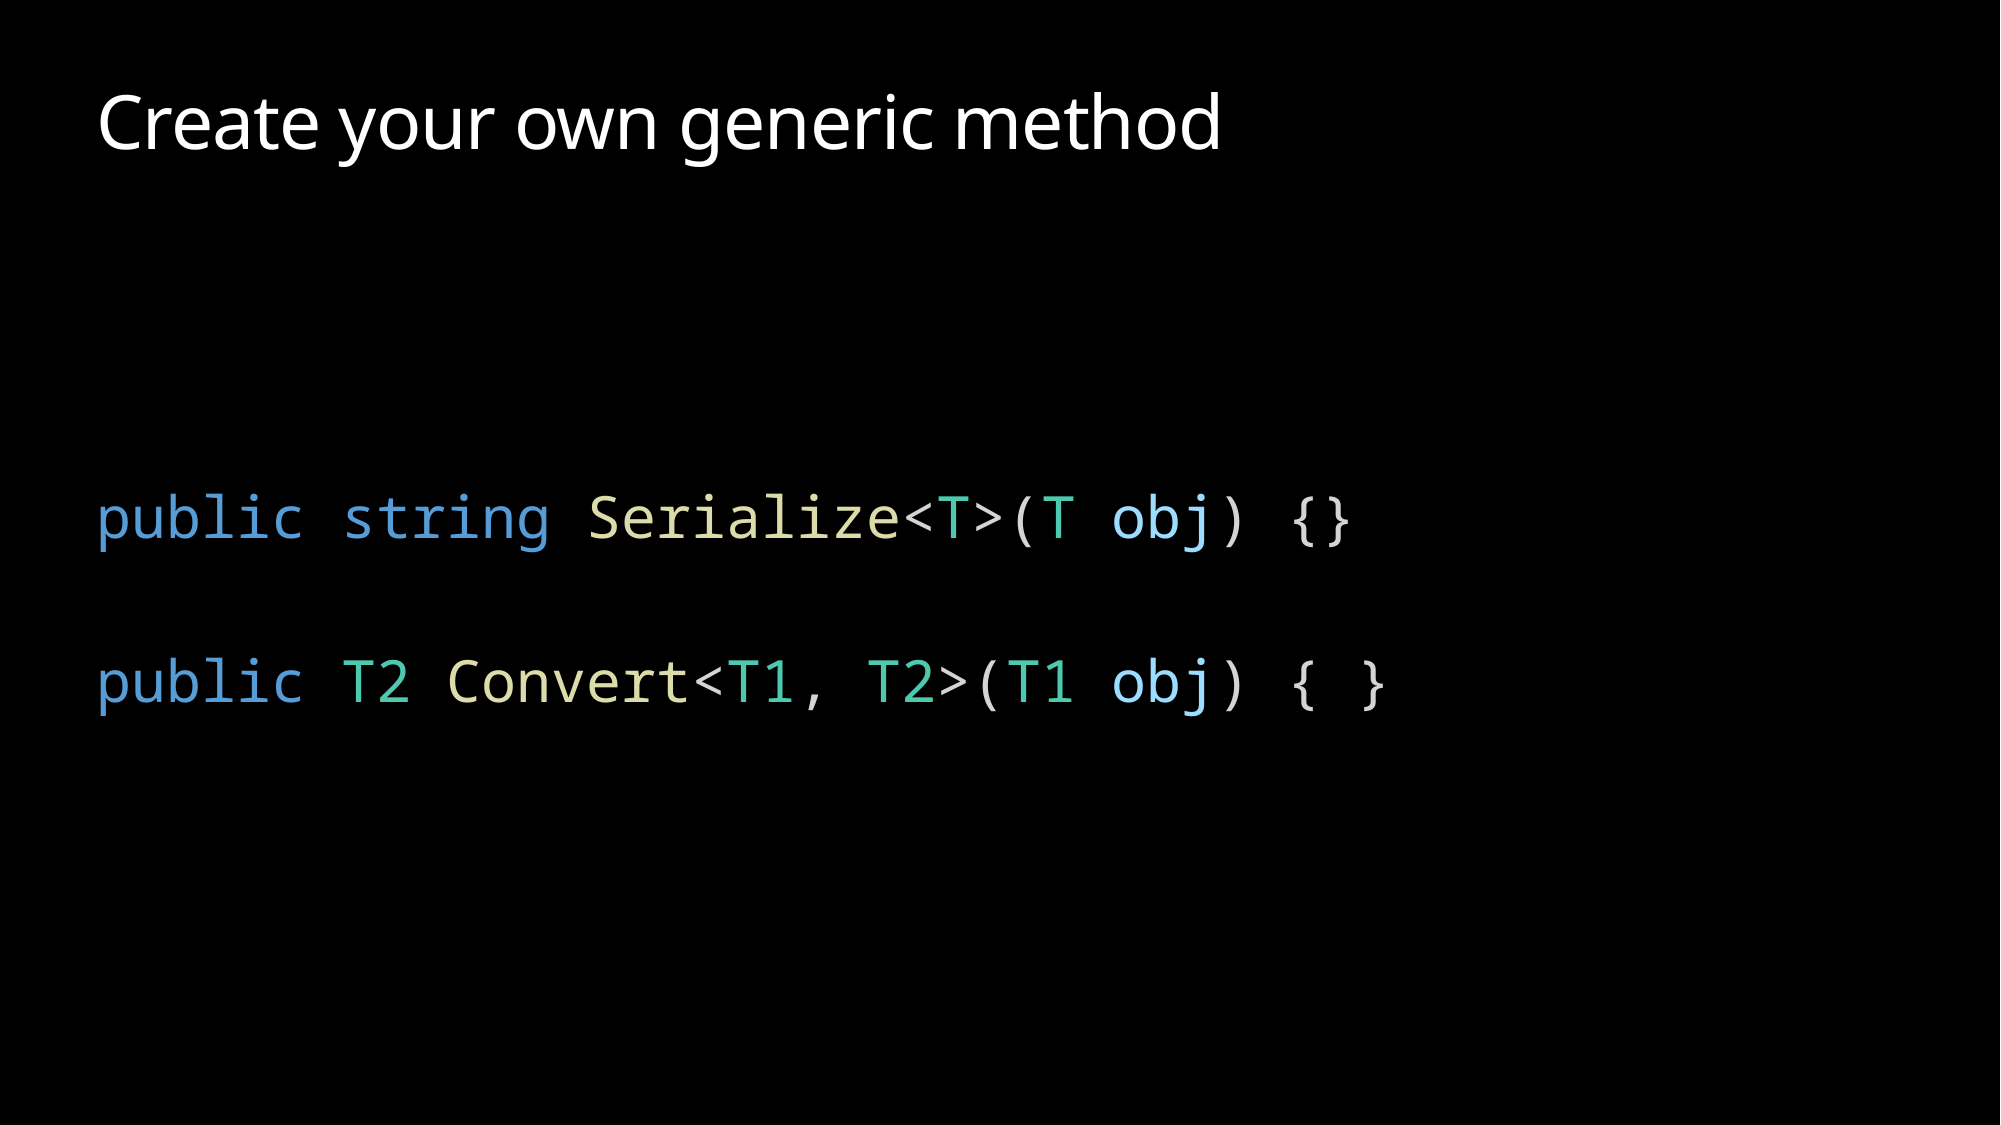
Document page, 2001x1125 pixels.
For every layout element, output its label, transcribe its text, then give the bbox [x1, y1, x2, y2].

title Create your own generic method [96, 75, 1904, 166]
list public string Serialize<T>(T obj) {} public T2 Convert<T1, T2>(T1 obj) { } [96, 235, 1904, 816]
